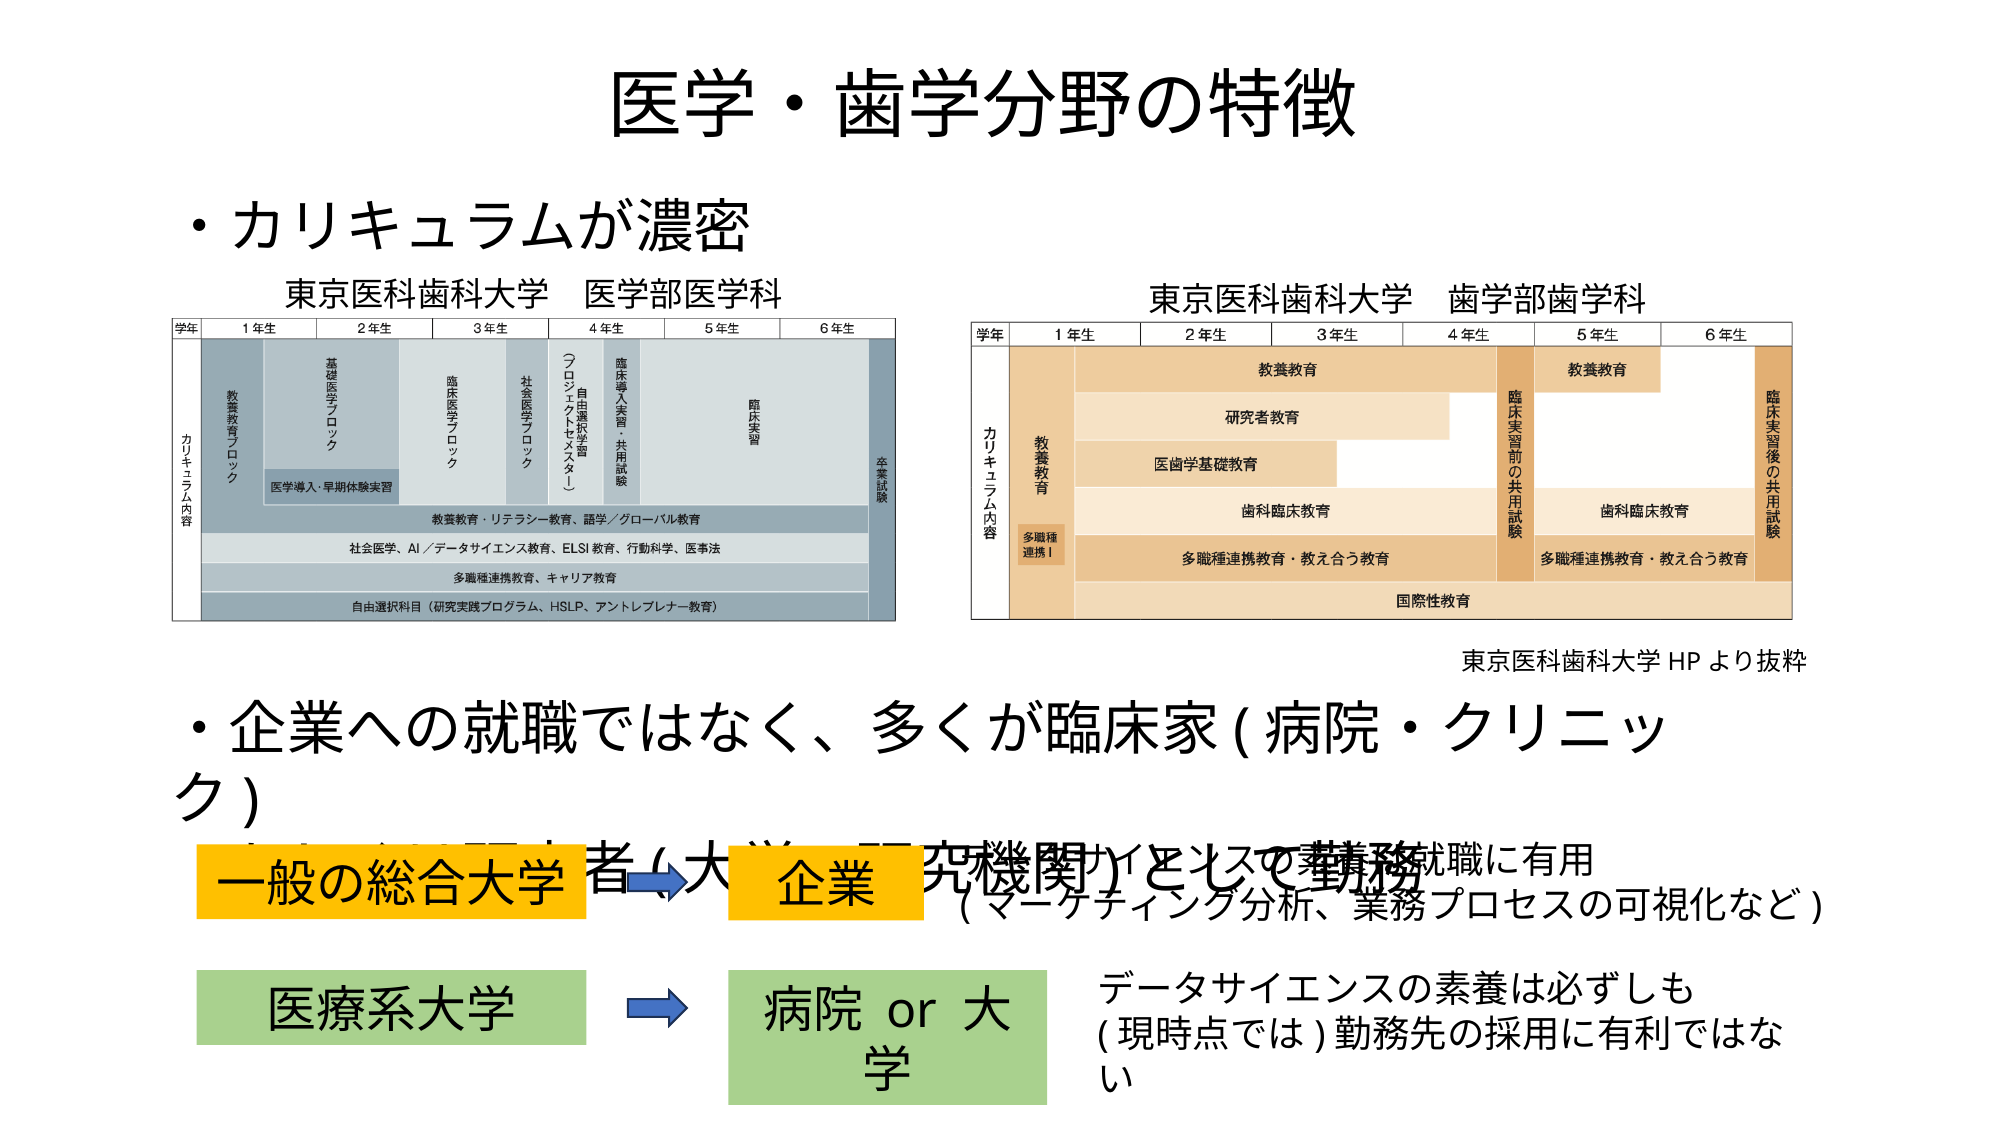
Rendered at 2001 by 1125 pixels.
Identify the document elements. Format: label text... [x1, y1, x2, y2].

text_box 医学・歯学分野の特徴 [574, 48, 1390, 154]
text_box データサイエンスの素養は就職に有用 (マーケティング分析、業務プロセスの可視化など) [945, 828, 1866, 934]
picture [964, 314, 1796, 625]
text_box ・カリキュラムが濃密 [156, 181, 972, 267]
text_box データサイエンスの素養は必ずしも (現時点では)勤務先の採用に有利ではない [1082, 957, 1822, 1107]
text_box [626, 861, 689, 903]
text_box 東京医科歯科大学 医学部医学科 [201, 265, 866, 314]
text_box 医療系大学 [196, 970, 587, 1045]
picture [167, 314, 901, 626]
text_box 一般の総合大学 [196, 844, 587, 920]
text_box 病院 or 大学 [728, 970, 1048, 1105]
text_box [626, 987, 689, 1029]
text_box 東京医科歯科大学 歯学部歯学科 [1065, 270, 1730, 315]
text_box ・企業への就職ではなく、多くが臨床家(病院・クリニック) もしくは研究者(大学・研究機関)として勤務 [156, 683, 1756, 909]
text_box 東京医科歯科大学HPより抜粋 [1405, 638, 1864, 683]
text_box 企業 [728, 845, 924, 921]
